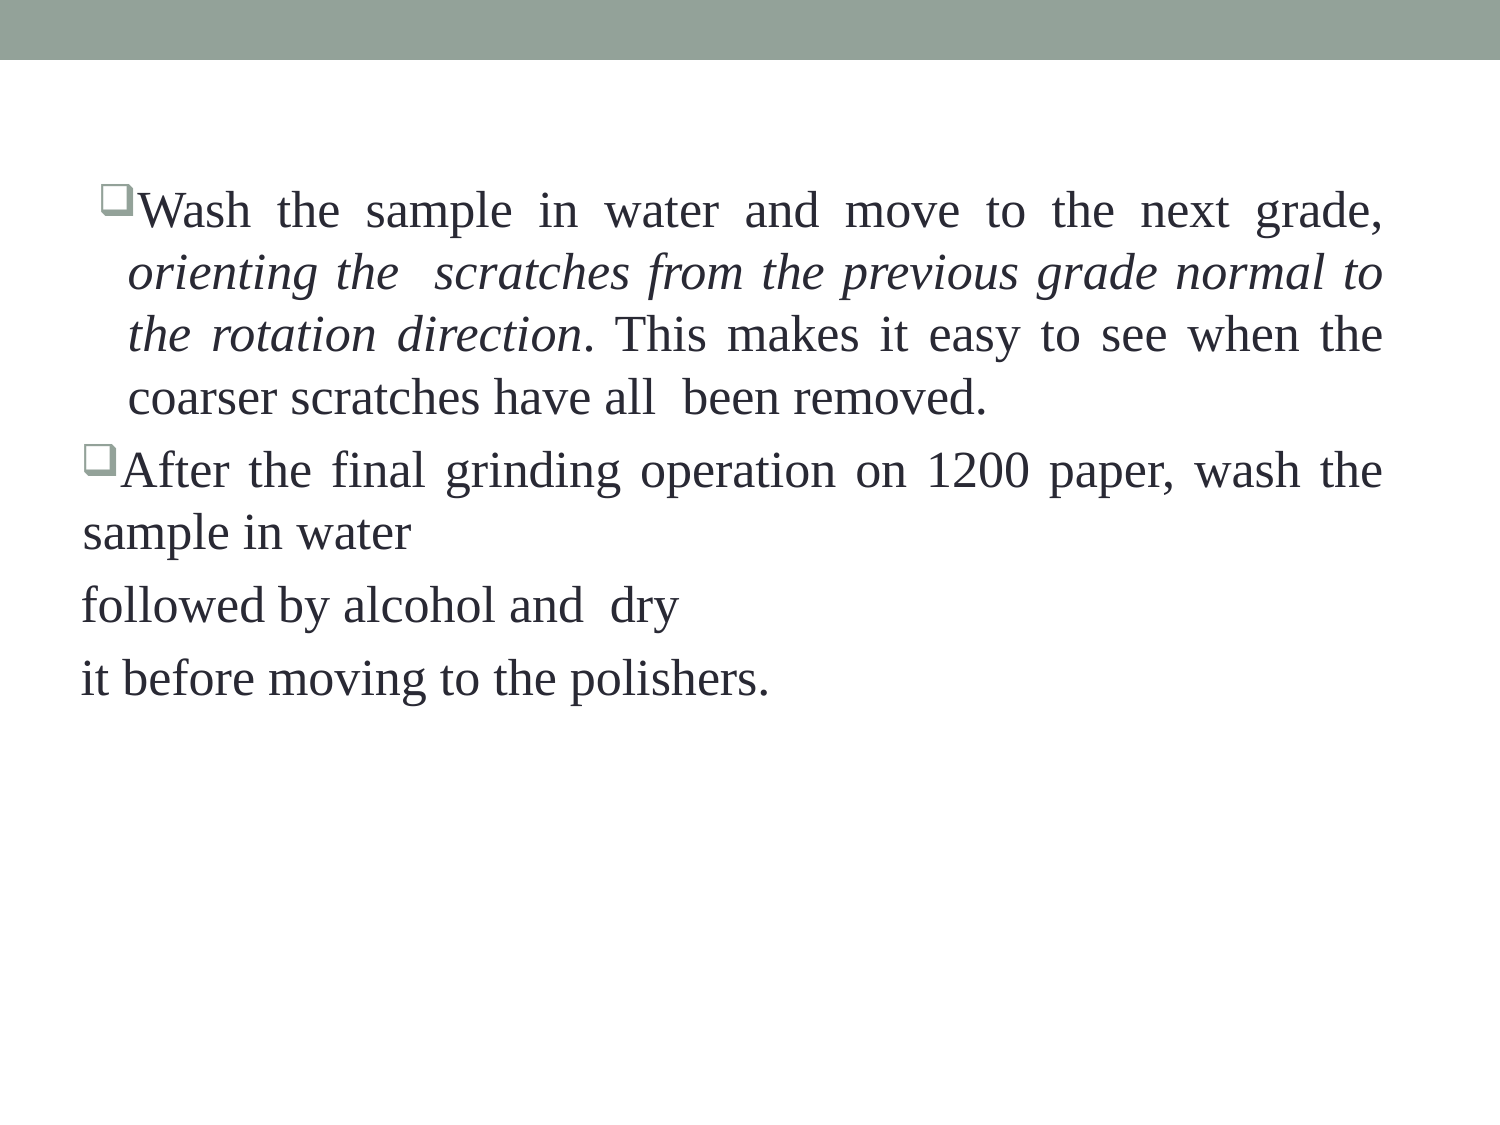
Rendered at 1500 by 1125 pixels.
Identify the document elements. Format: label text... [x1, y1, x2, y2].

list Wash the sample in water and move to the next grade, orienting the scratches from the previous grade normal to the rotation direction. This makes it easy to see when the coarser scratches have all been removed. After the final grinding operation on 1200 paper, wash the sample in water followed by alcohol and dry it before moving to the polishers. [65, 167, 1425, 882]
